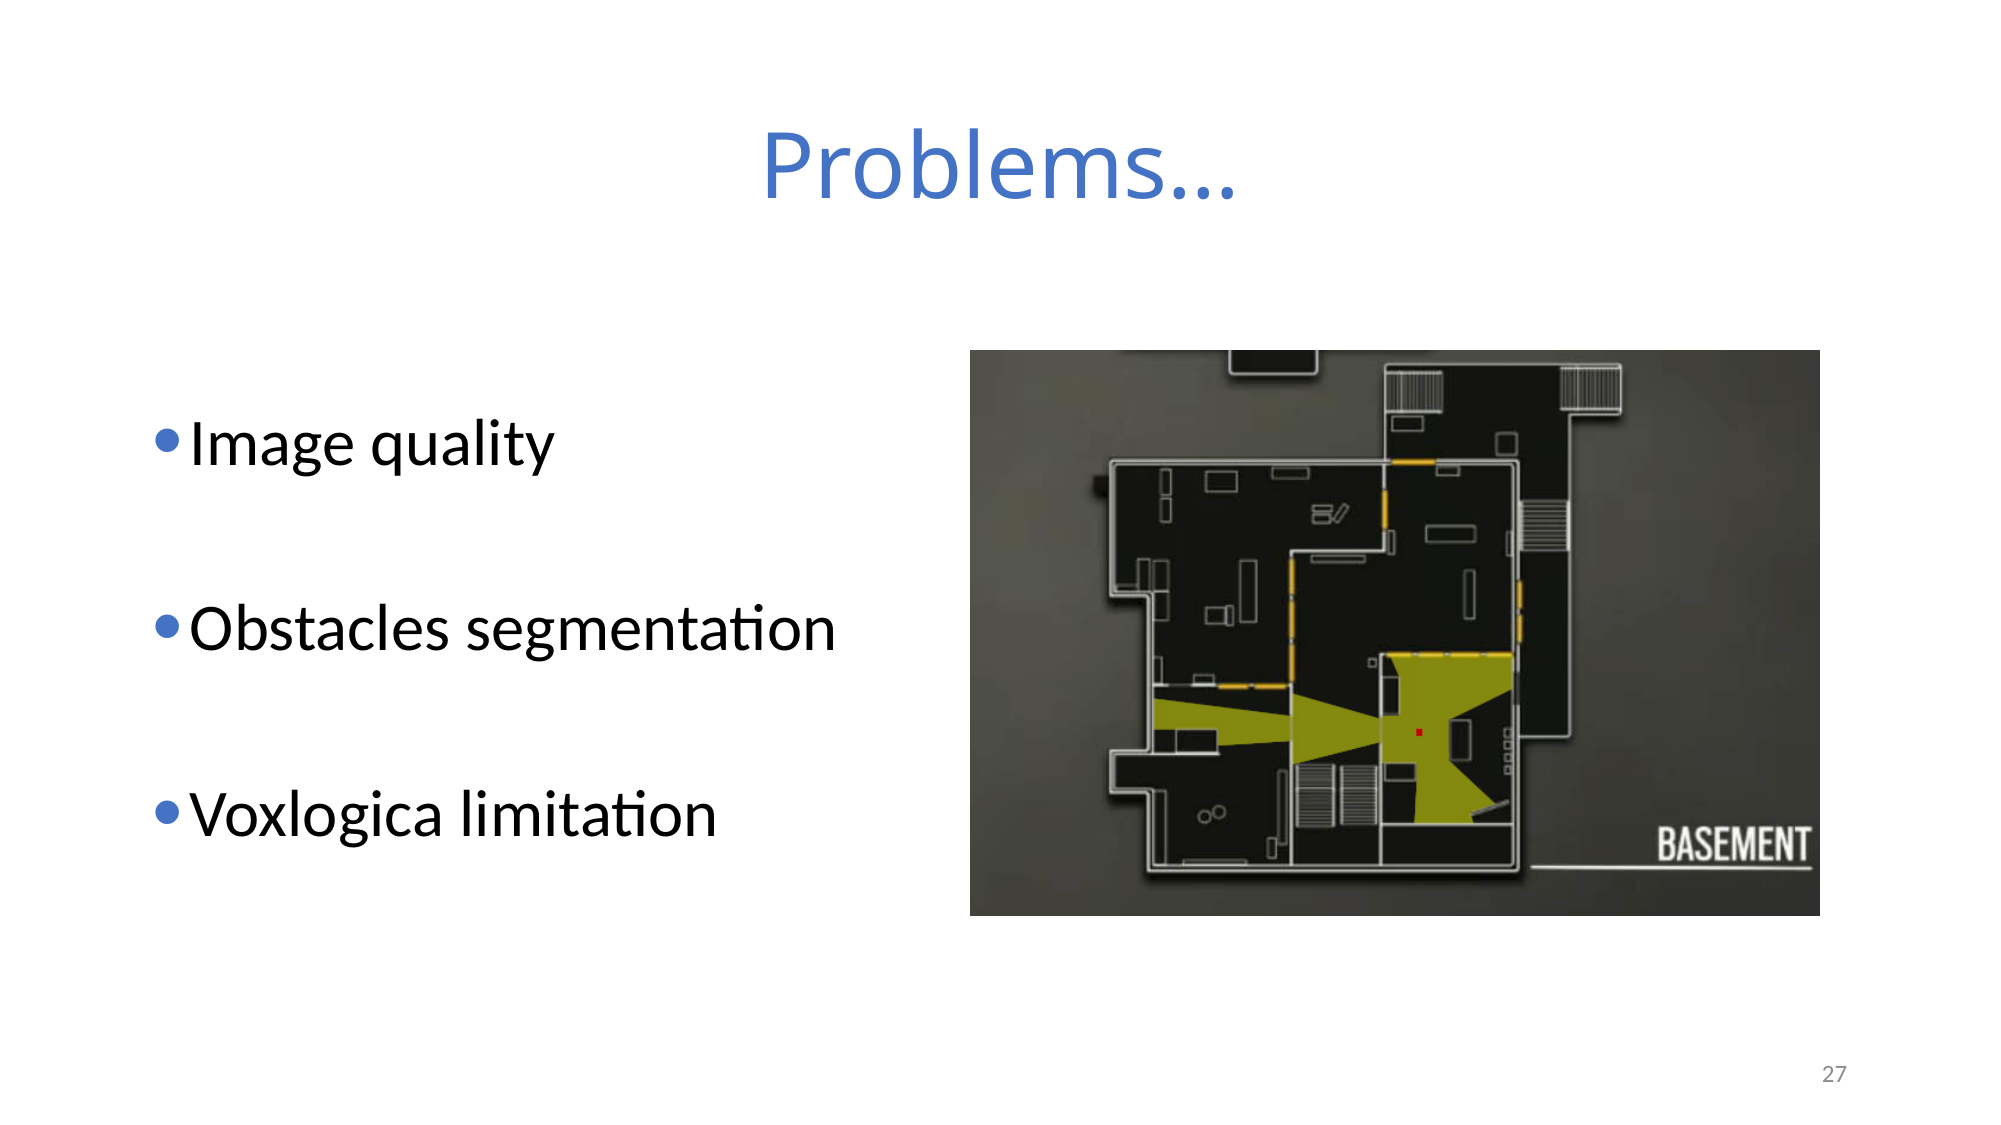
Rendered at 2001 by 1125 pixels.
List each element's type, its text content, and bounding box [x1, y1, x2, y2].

slide_number 27 [1412, 1042, 1863, 1103]
picture [970, 350, 1820, 916]
list Image quality Obstacles segmentation Voxlogica limitation [137, 299, 1863, 1014]
title Problems… [137, 59, 1863, 278]
